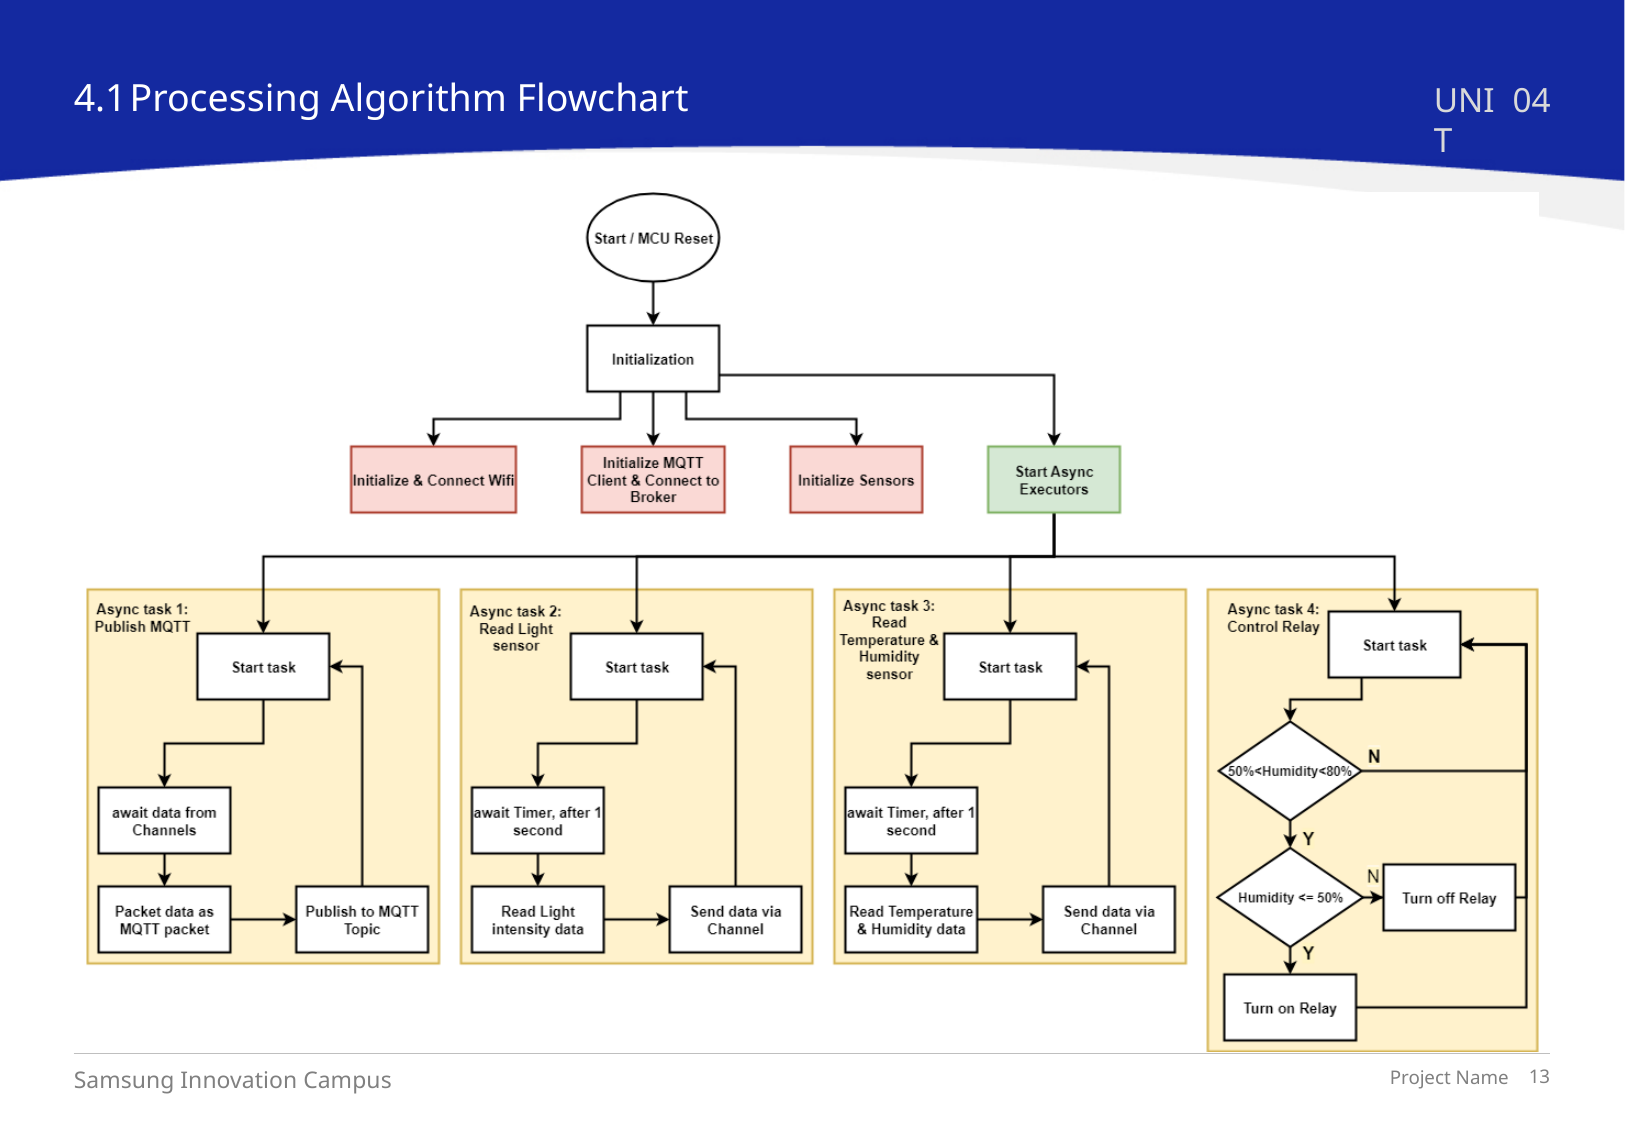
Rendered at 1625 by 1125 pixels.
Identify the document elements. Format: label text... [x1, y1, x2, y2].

list 04 [1511, 78, 1551, 120]
picture [0, 0, 1625, 1125]
list 4.1 [73, 73, 127, 120]
list UNIT [1433, 78, 1511, 120]
list Processing Algorithm Flowchart [129, 73, 1283, 120]
